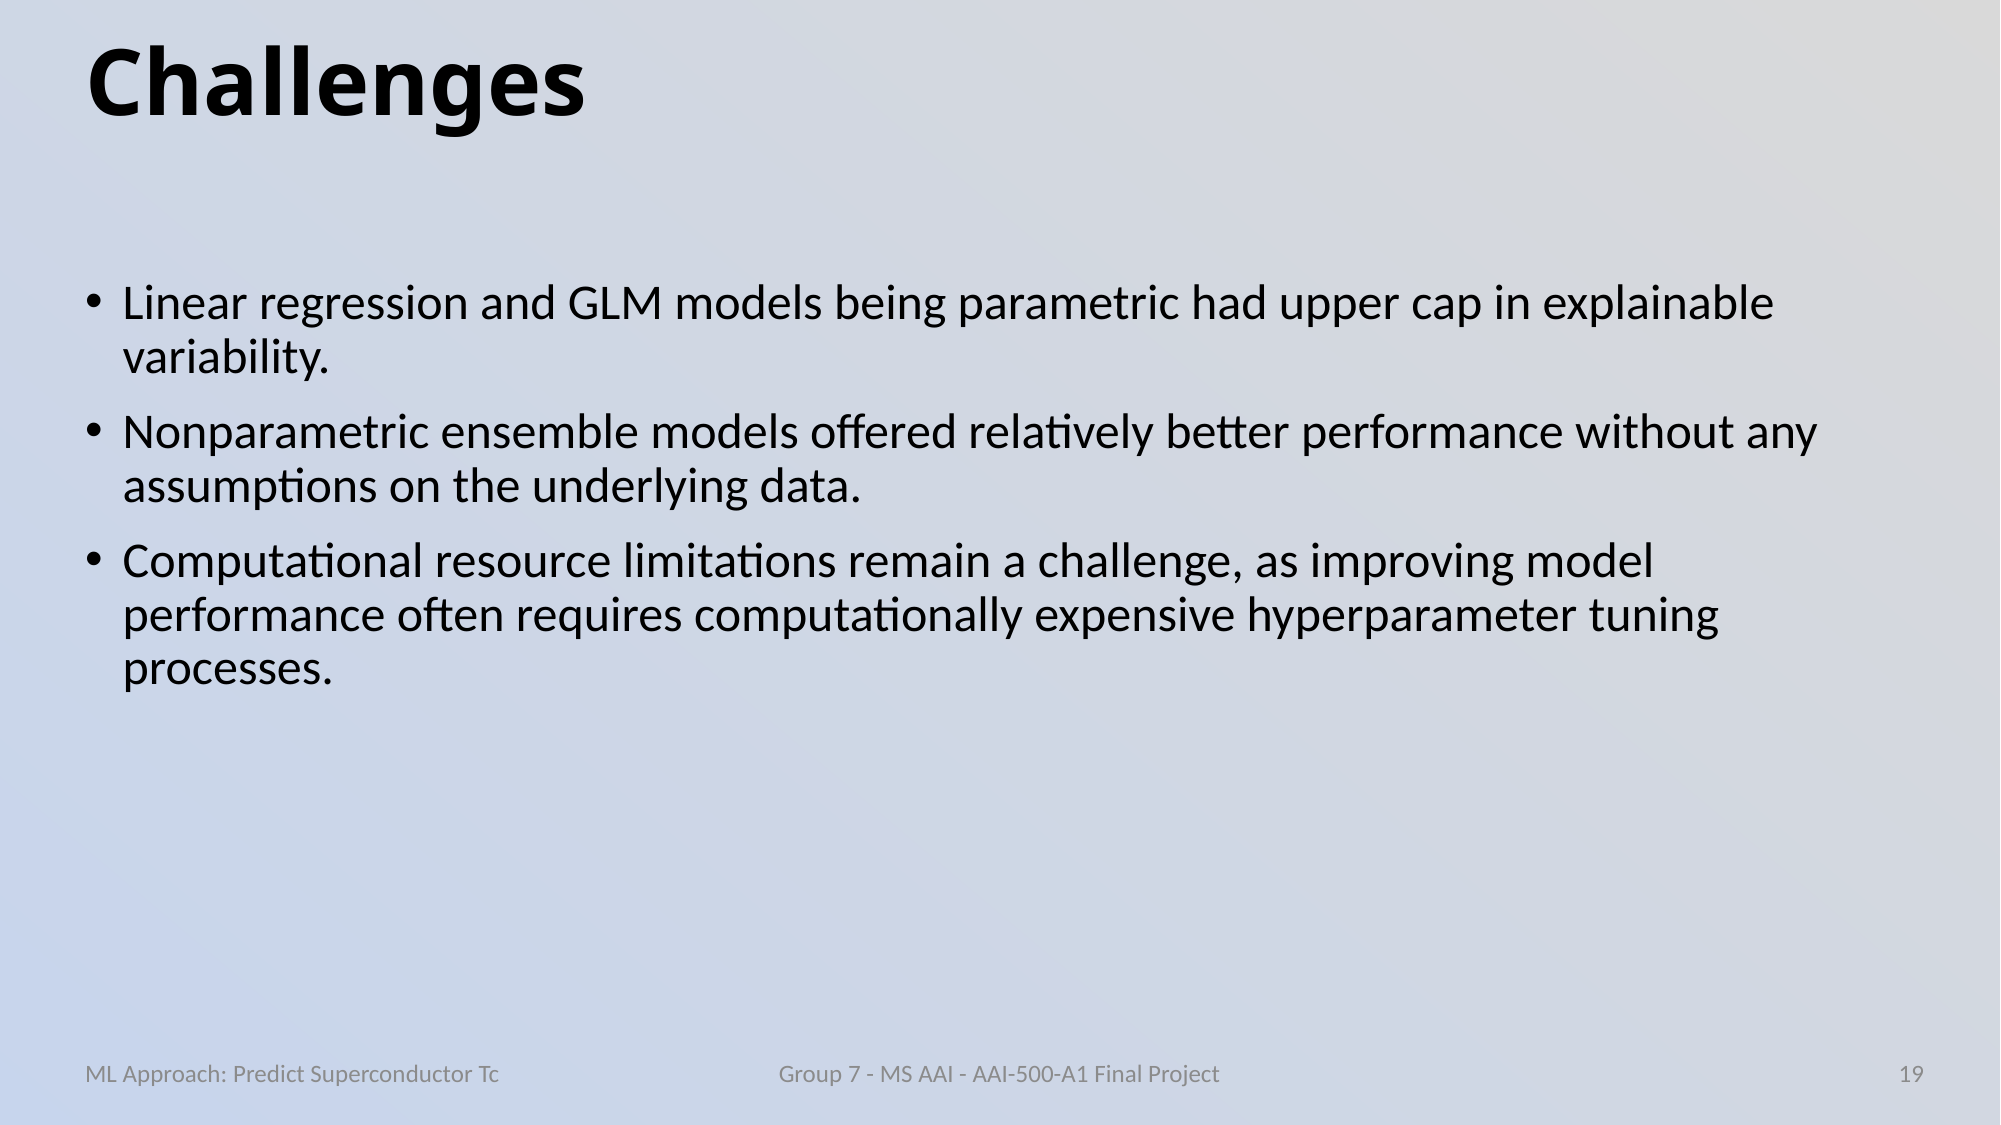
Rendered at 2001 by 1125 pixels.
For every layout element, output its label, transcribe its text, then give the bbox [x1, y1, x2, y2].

footer Group 7 - MS AAI - AAI-500-A1 Final Project [662, 1042, 1338, 1103]
list Linear regression and GLM models being parametric had upper cap in explainable variability. Nonparametric ensemble models offered relatively better performance without any assumptions on the underlying data. Computational resource limitations remain a challenge, as improving model performance often requires computationally expensive hyperparameter tuning processes. [70, 268, 1940, 1014]
slide_number ML Approach: Predict Superconductor Tc [70, 1042, 521, 1103]
slide_number 19 [1489, 1042, 1940, 1103]
title Challenges [70, 22, 1940, 150]
